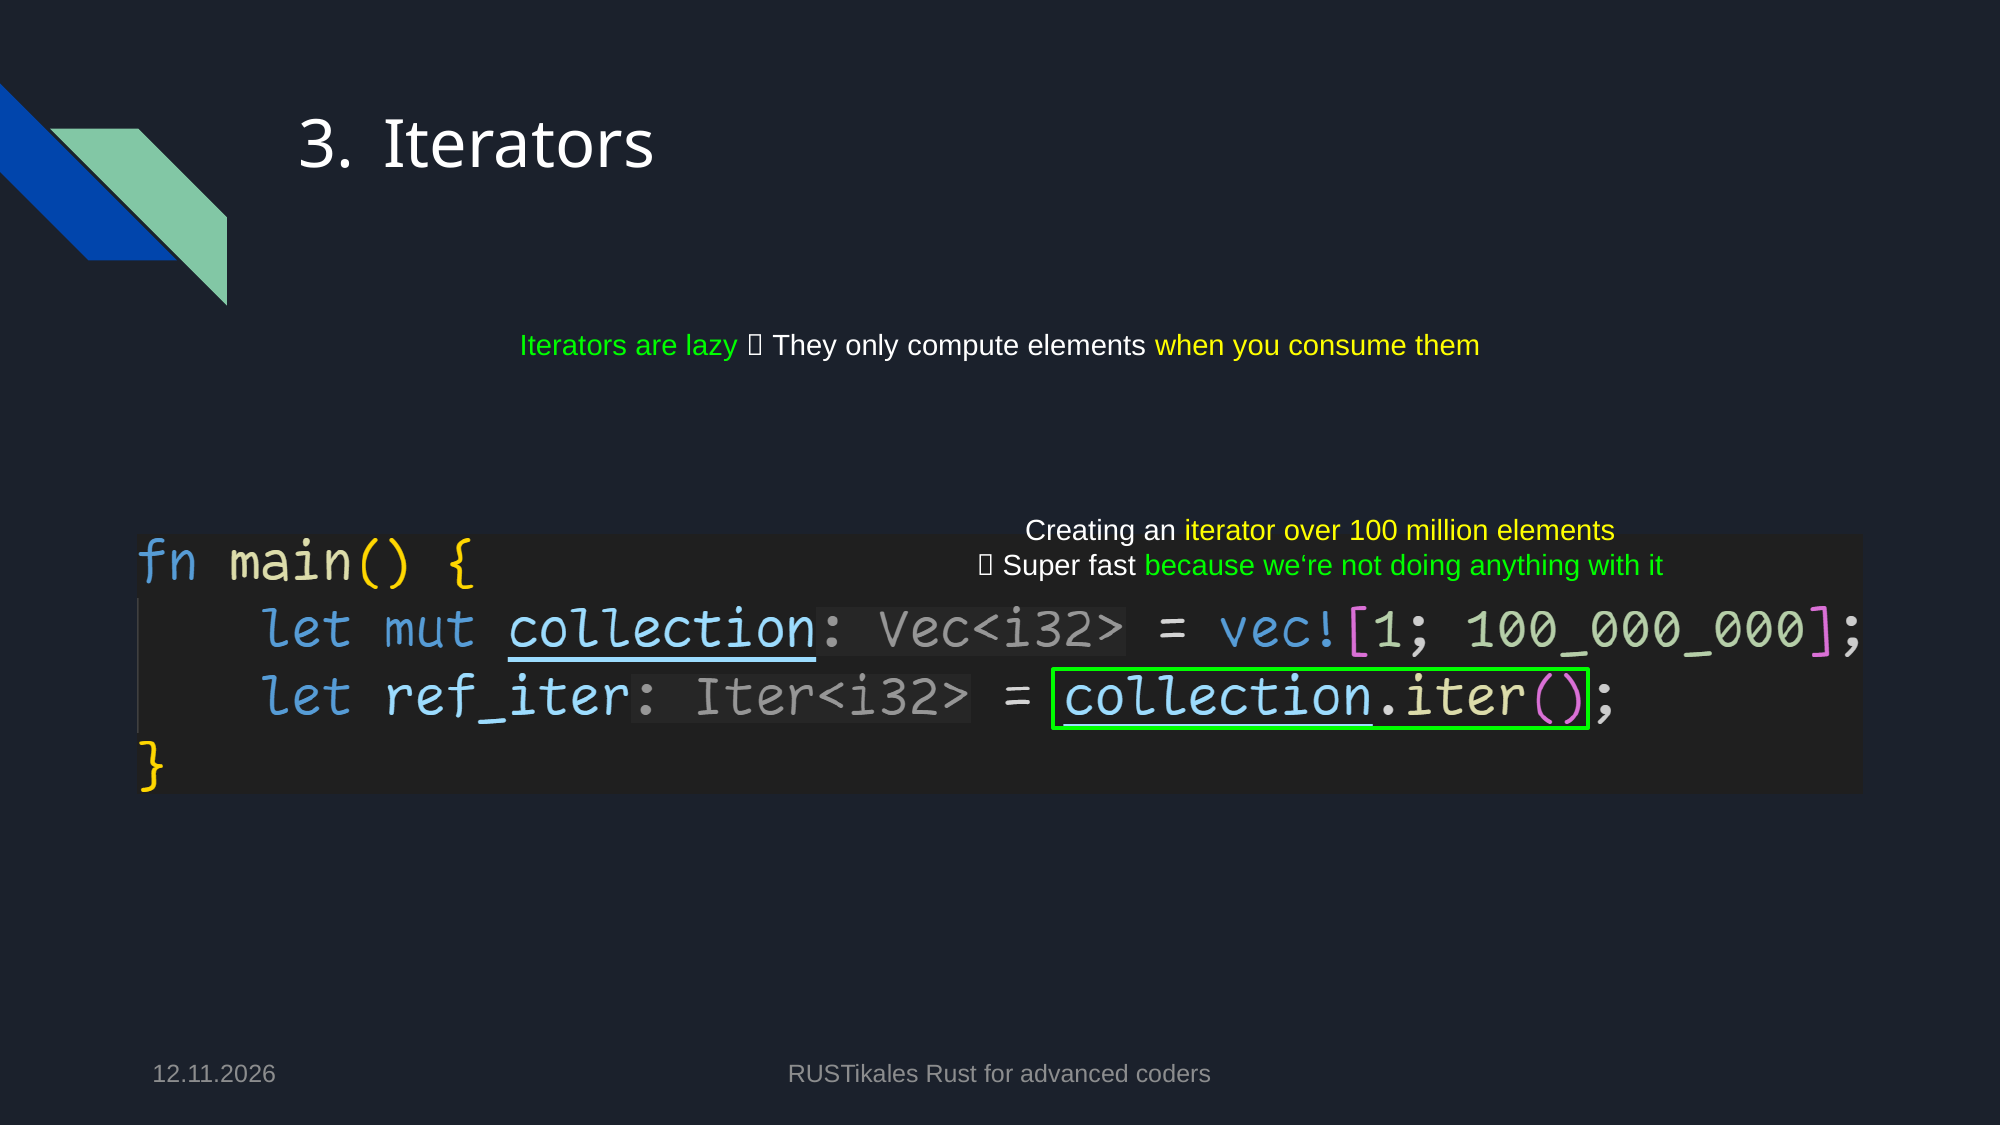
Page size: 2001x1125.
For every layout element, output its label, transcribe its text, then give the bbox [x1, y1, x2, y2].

footer RUSTikales Rust for advanced coders [662, 1042, 1338, 1103]
title Iterators [283, 86, 1824, 287]
text_box Creating an iterator over 100 million elements  Super fast because we‘re not doing anything with it [951, 504, 1690, 533]
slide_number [137, 1042, 588, 1103]
picture [137, 534, 1863, 795]
text_box Iterators are lazy  They only compute elements when you consume them [504, 319, 1496, 369]
